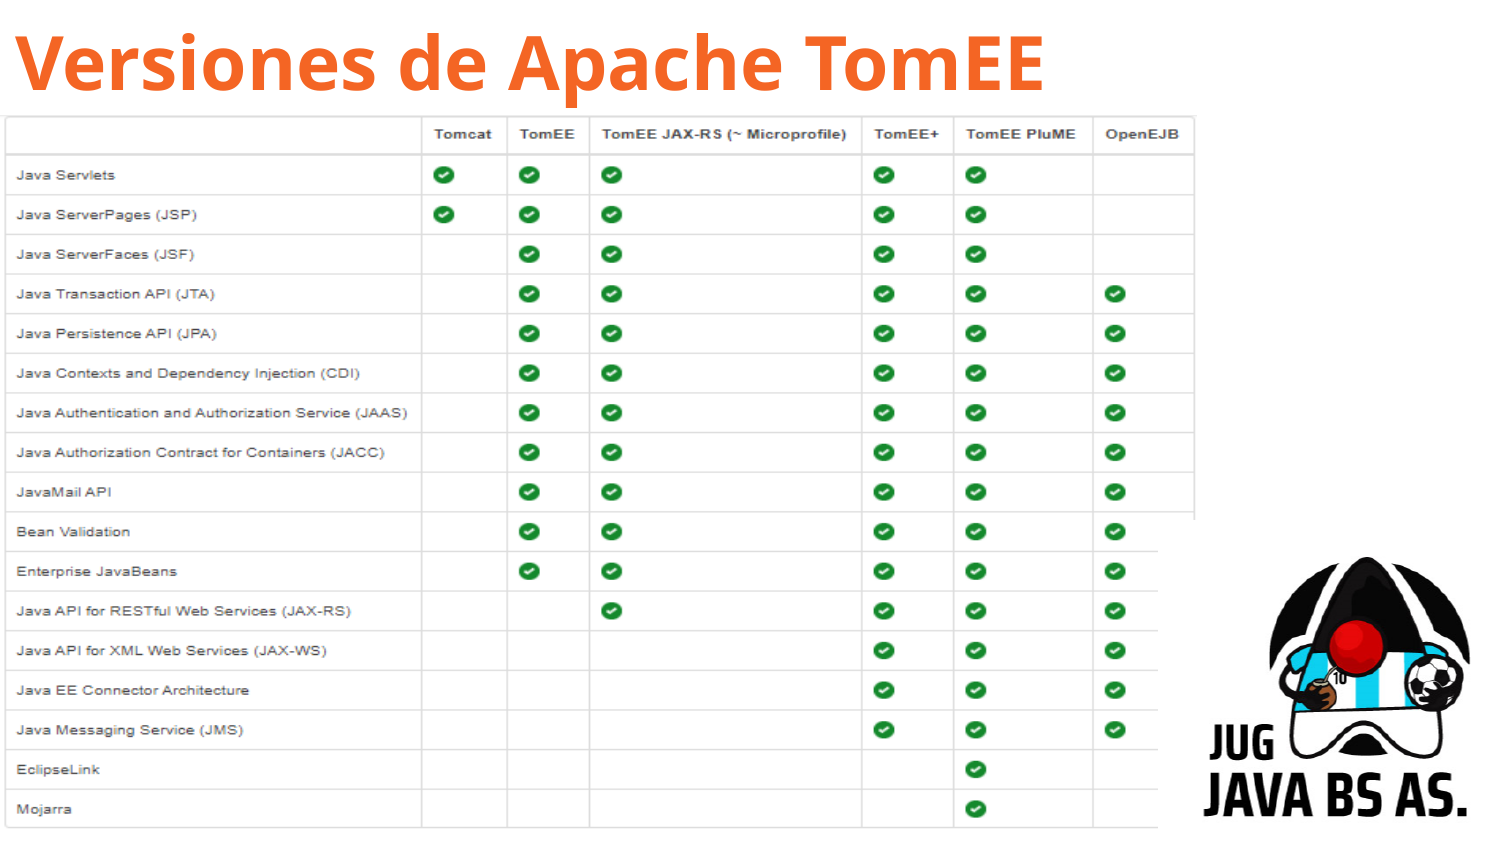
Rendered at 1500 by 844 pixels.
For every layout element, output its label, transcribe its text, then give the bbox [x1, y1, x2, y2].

picture [0, 115, 1500, 844]
text_box Versiones de Apache TomEE [0, 0, 1204, 127]
